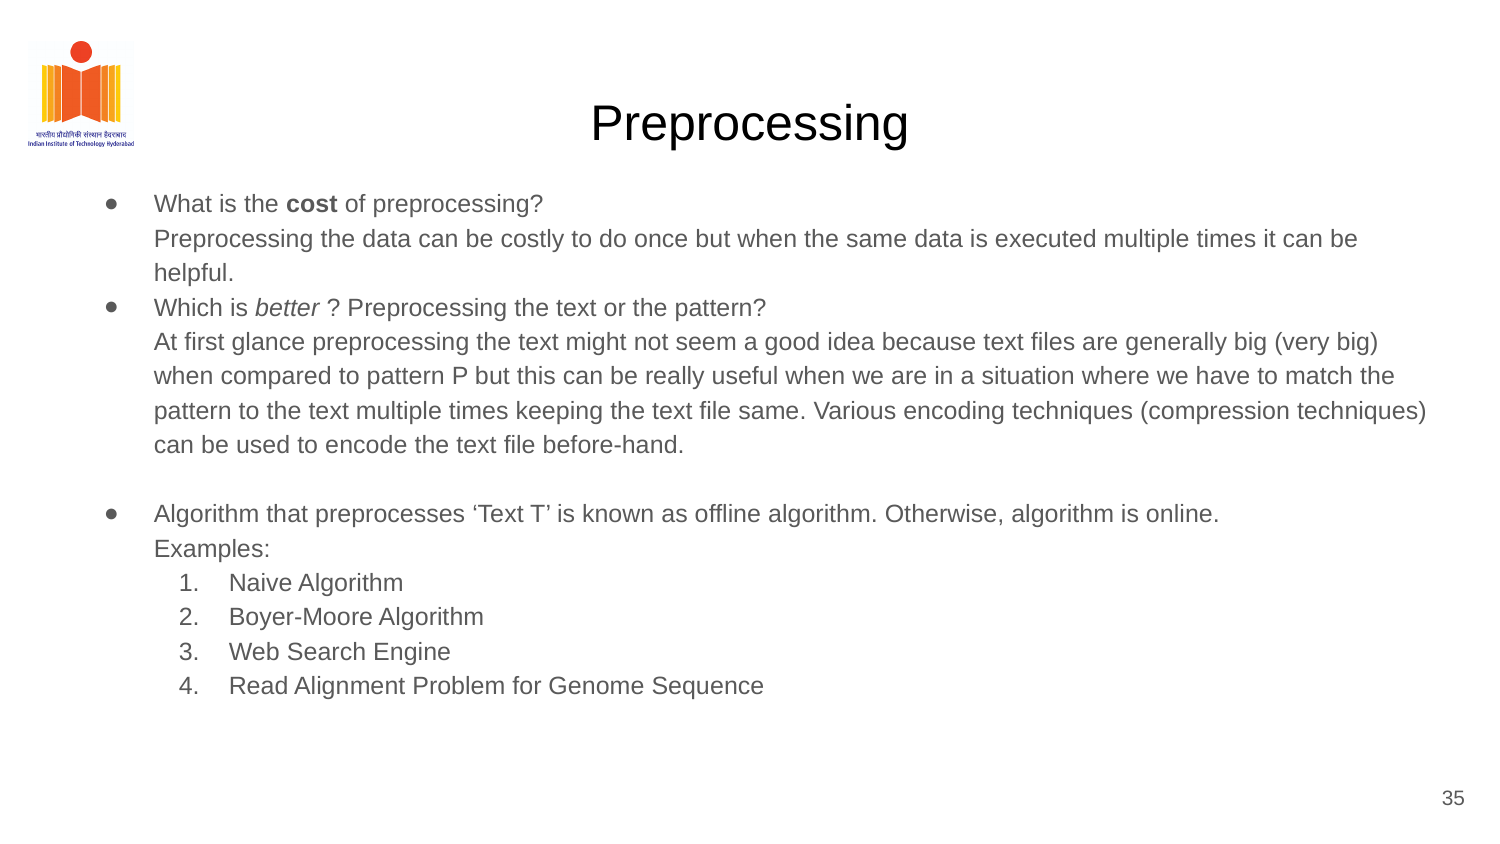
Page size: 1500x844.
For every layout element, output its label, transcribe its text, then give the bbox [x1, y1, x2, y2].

title Preprocessing [51, 72, 1449, 167]
list What is the cost of preprocessing? Preprocessing the data can be costly to do once but when the same data is executed multiple times it can be helpful. Which is better ? Preprocessing the text or the pattern? At first glance preprocessing the text might not seem a good idea because text files are generally big (very big) when compared to pattern P but this can be really useful when we are in a situation where we have to match the pattern to the text multiple times keeping the text file same. Various encoding techniques (compression techniques) can be used to encode the text file before-hand. Algorithm that preprocesses ‘Text T’ is known as offline algorithm. Otherwise, algorithm is online. Examples: Naive Algorithm Boyer-Moore Algorithm Web Search Engine Read Alignment Problem for Genome Sequence [63, 175, 1462, 737]
picture [28, 41, 135, 148]
slide_number ‹#› [1389, 764, 1480, 830]
